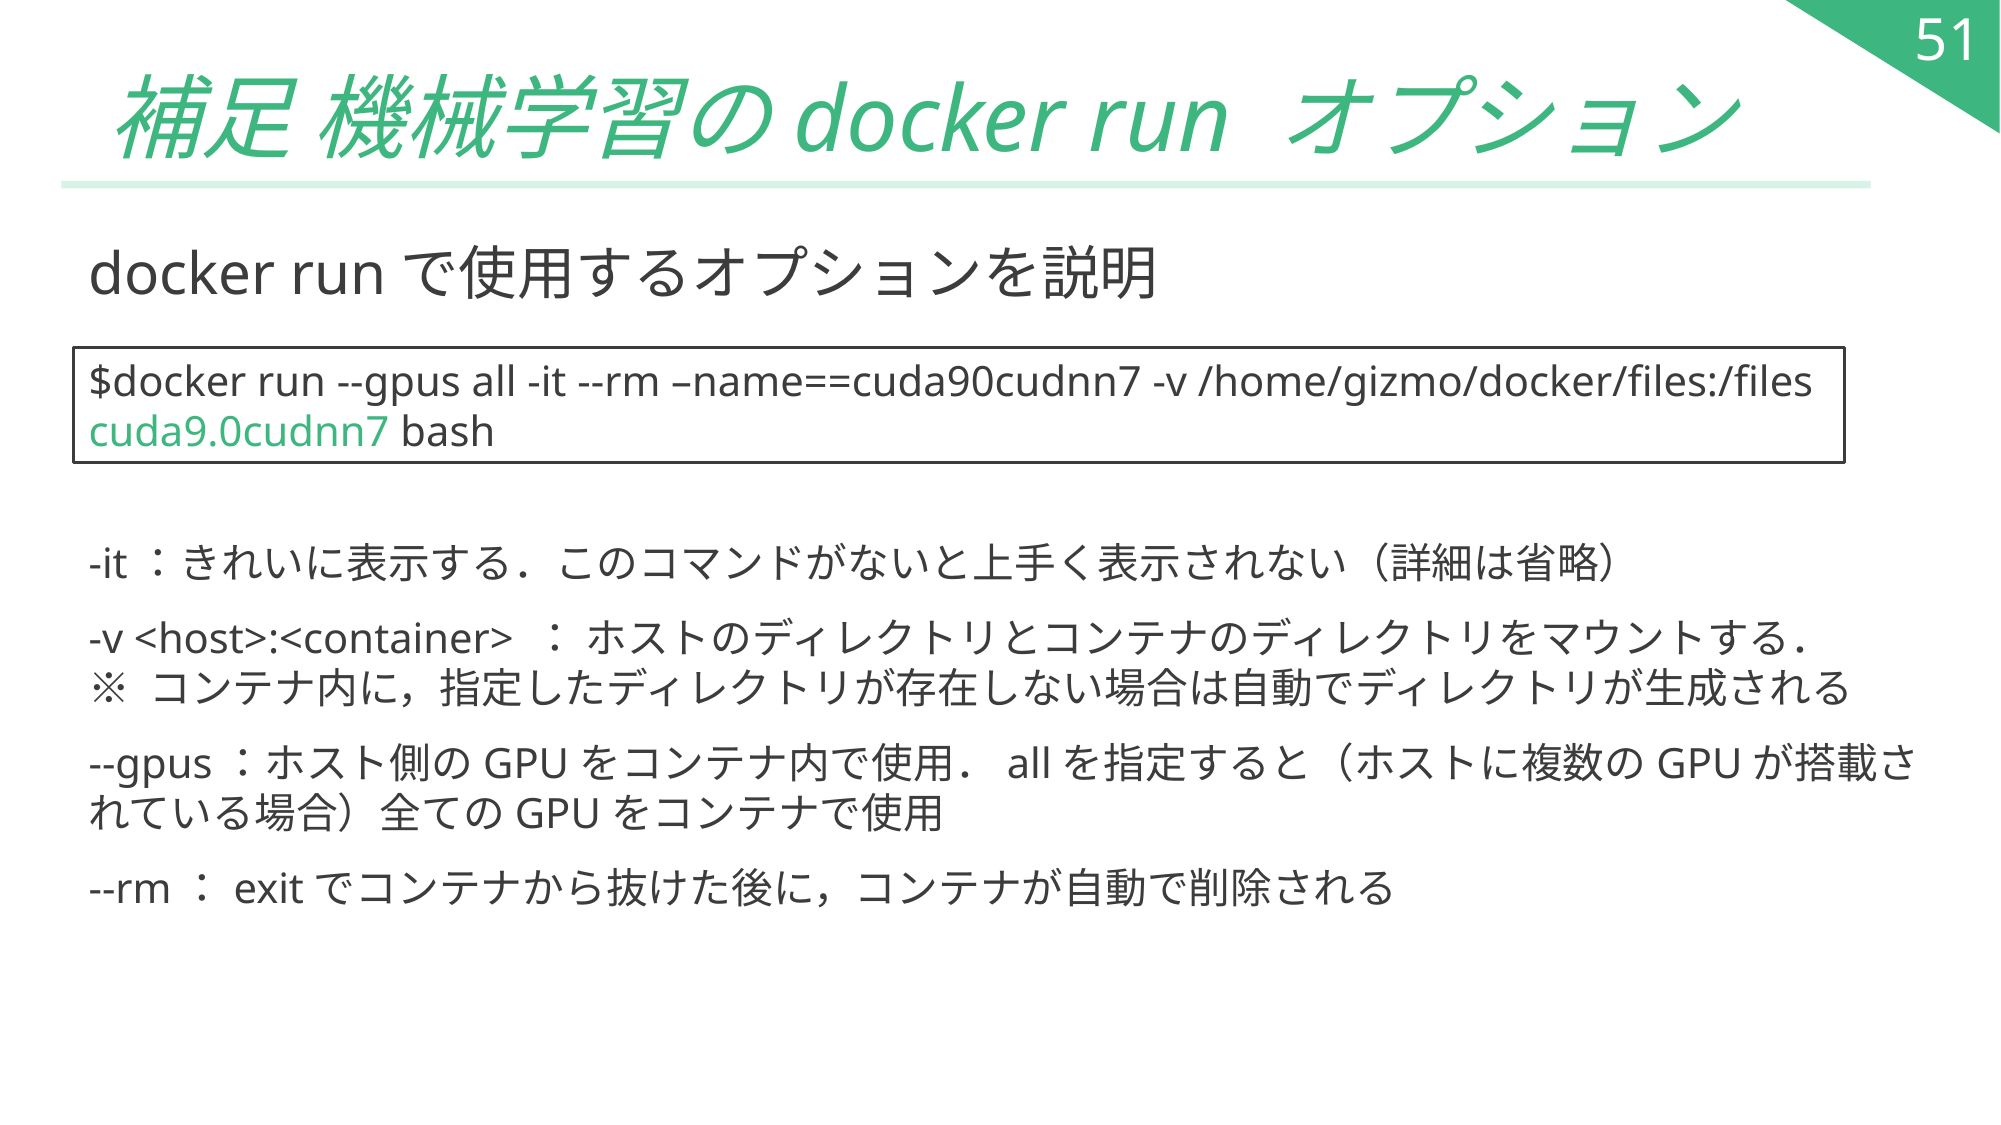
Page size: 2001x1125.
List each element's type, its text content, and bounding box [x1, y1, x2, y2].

list docker runで使用するオプションを説明 [73, 194, 1883, 332]
text_box -it：きれいに表示する．このコマンドがないと上手く表示されない（詳細は省略） -v <host>:<container> ： ホストのディレクトリとコンテナのディレクトリをマウントする． ※ コンテナ内に，指定したディレクトリが存在しない場合は自動でディレクトリが生成される --gpus：ホスト側のGPUをコンテナ内で使用．allを指定すると（ホストに複数のGPUが搭載されている場合）全てのGPUをコンテナで使用 --rm：exitでコンテナから抜けた後に，コンテナが自動で削除される [73, 529, 1940, 920]
title 補足 機械学習のdocker run オプション [93, 44, 1904, 178]
text_box $docker run --gpus all -it --rm –name==cuda90cudnn7 -v /home/gizmo/docker/files:/files cuda9.0cudnn7 bash [73, 347, 1845, 463]
slide_number 51 [1714, 11, 1997, 72]
